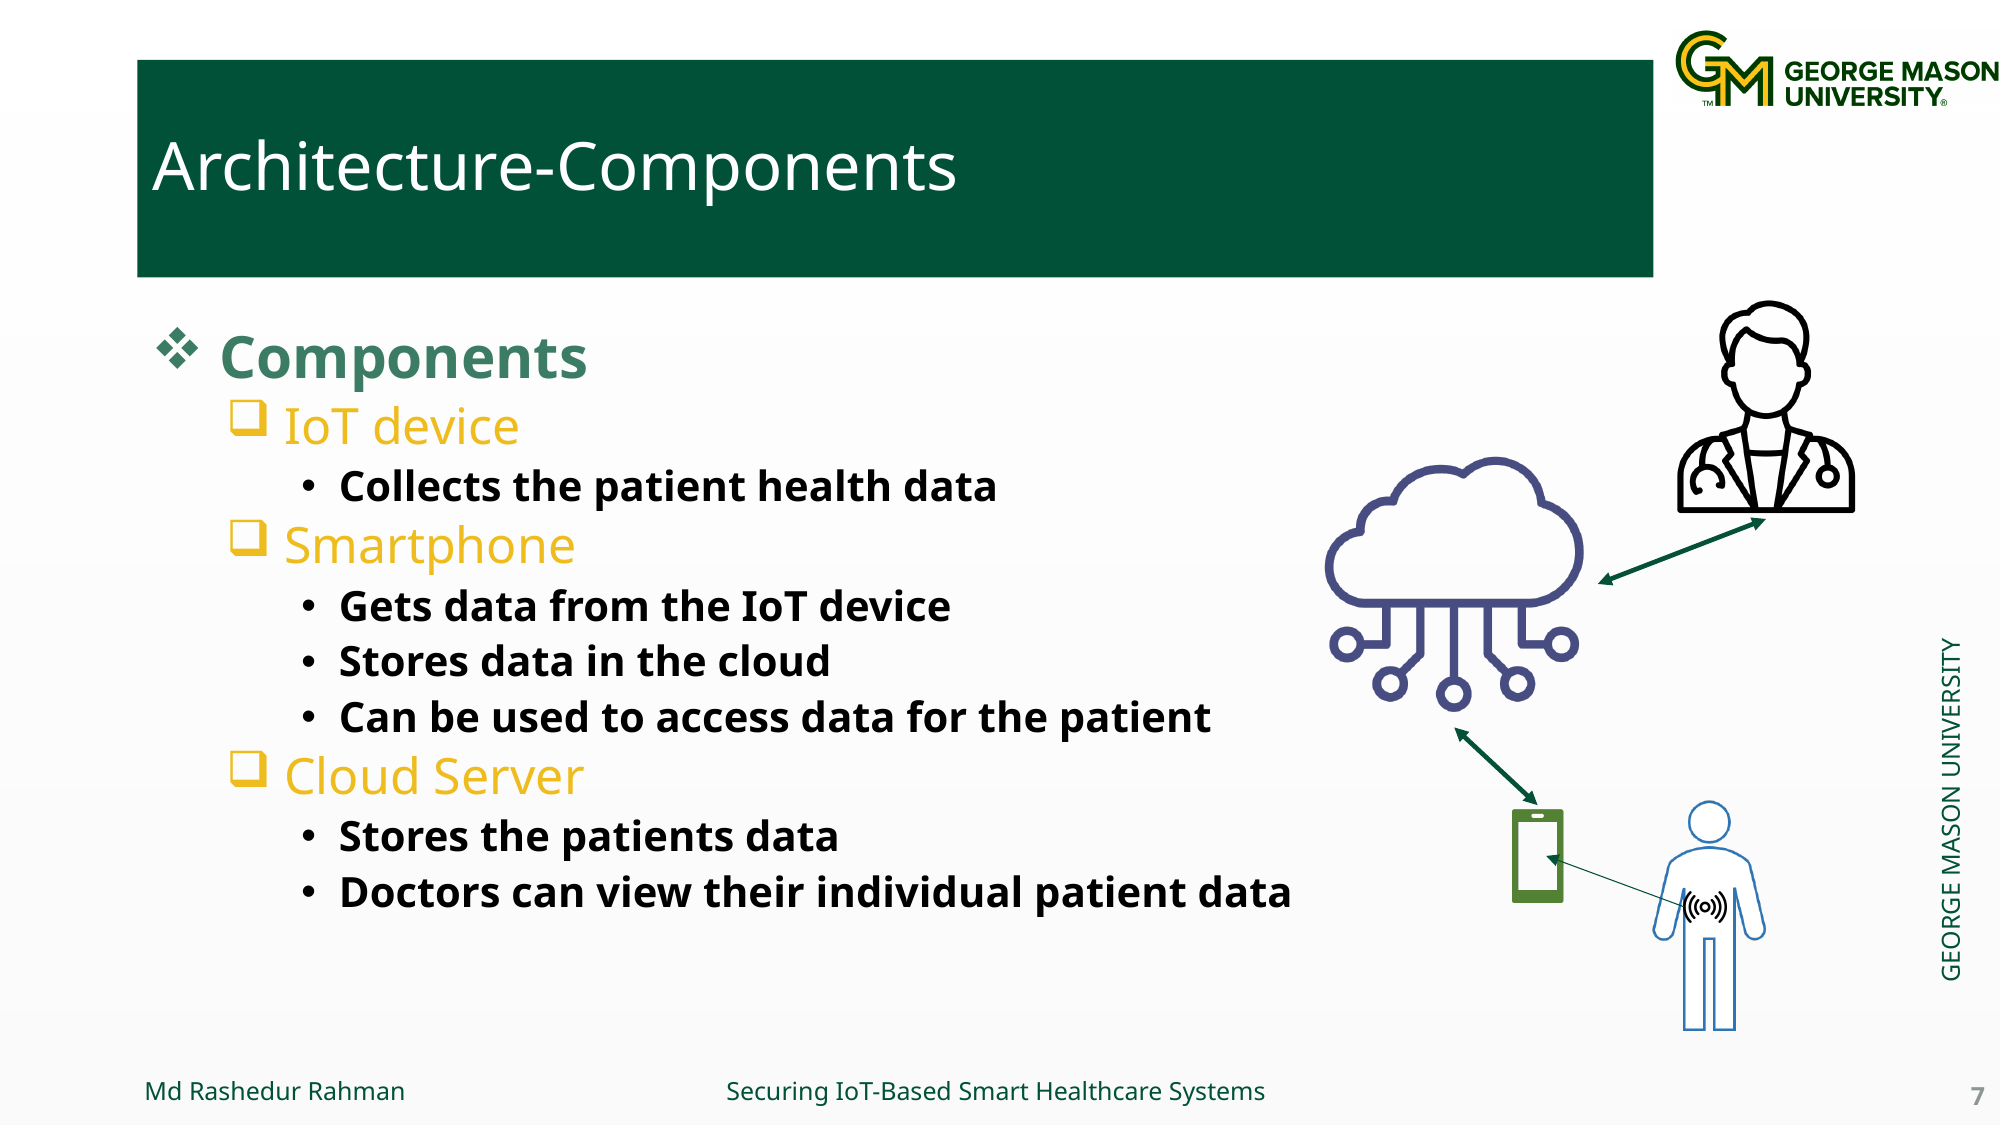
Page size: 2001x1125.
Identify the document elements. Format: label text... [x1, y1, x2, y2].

list Components IoT device Collects the patient health data Smartphone Gets data from the IoT device Stores data in the cloud Can be used to access data for the patient Cloud Server Stores the patients data Doctors can view their individual patient data [136, 320, 1309, 1034]
picture [1653, 294, 1879, 520]
title Architecture-Components [137, 59, 1654, 278]
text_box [1546, 855, 1684, 907]
picture [1310, 440, 1598, 728]
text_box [1597, 519, 1766, 584]
picture [1672, 29, 2000, 108]
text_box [1454, 727, 1538, 806]
footer GEORGE MASON UNIVERSITY [1916, 623, 1984, 1035]
picture [1486, 794, 1830, 1037]
slide_number 7 [1916, 1065, 2000, 1125]
